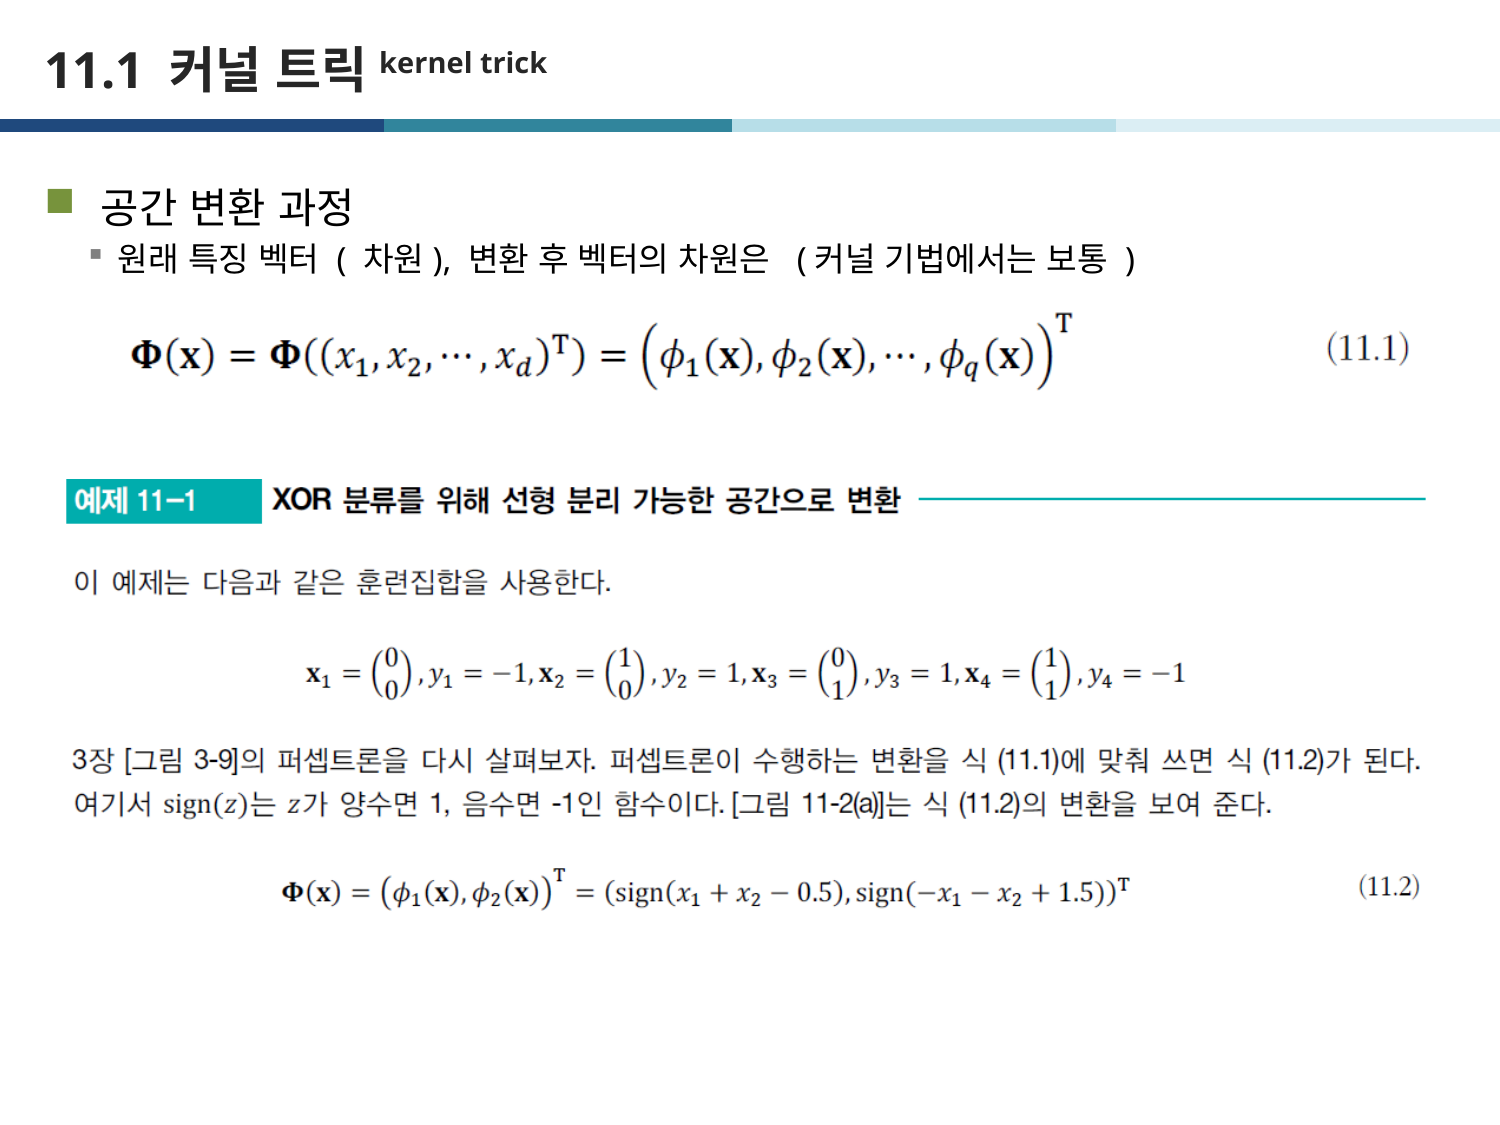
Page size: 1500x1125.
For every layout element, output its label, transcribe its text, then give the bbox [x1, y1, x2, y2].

picture [64, 479, 1434, 926]
picture [124, 307, 1418, 396]
title 11.1 커널 트릭kernel trick [29, 23, 1448, 114]
